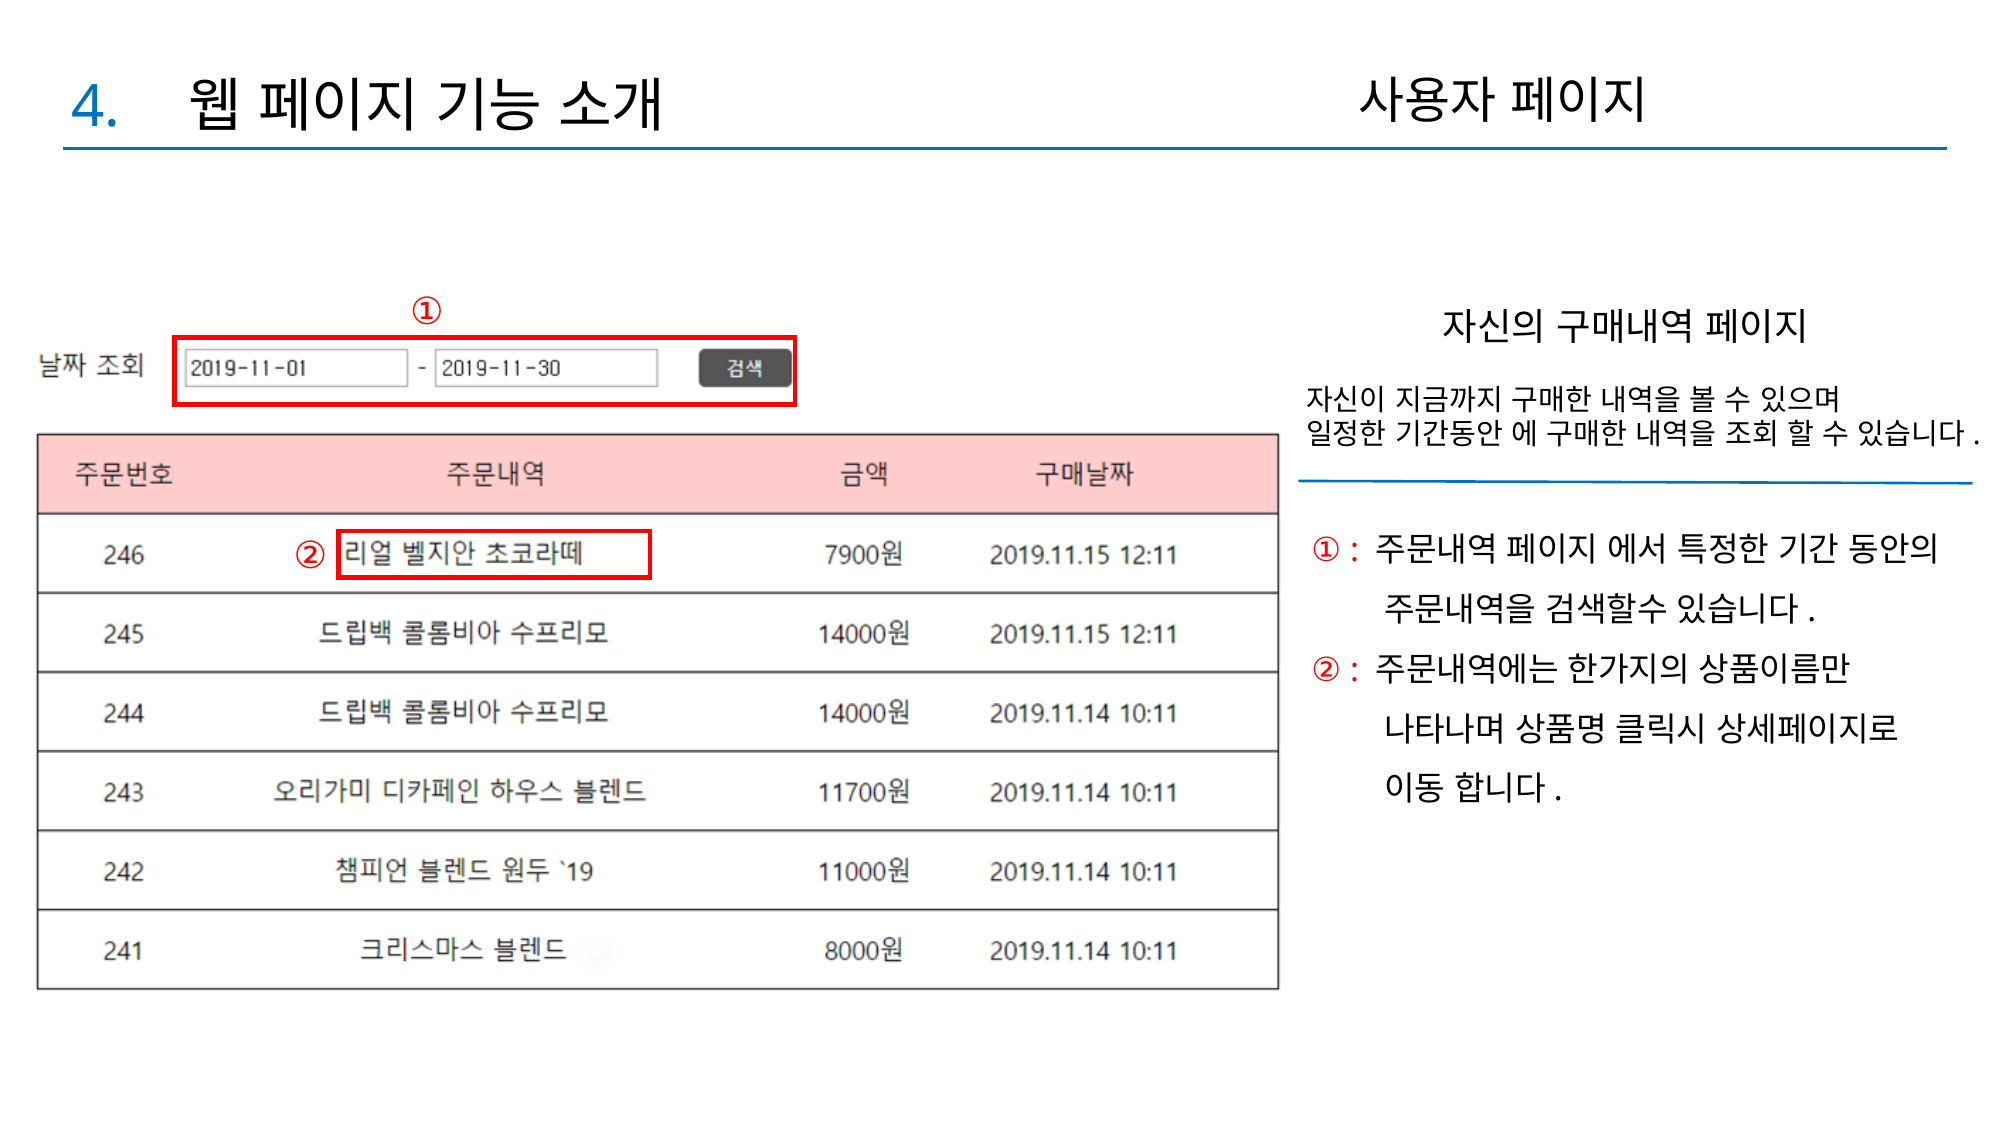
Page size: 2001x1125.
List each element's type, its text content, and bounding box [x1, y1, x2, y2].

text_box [1298, 295, 1986, 484]
picture [23, 325, 1299, 1011]
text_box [60, 61, 1948, 149]
text_box ① : 주문내역 페이지 에서 특정한 기간 동안의 주문내역을 검색할수 있습니다. ② : 주문내역에는 한가지의 상품이름만 나타나며 상품명 클릭시 상세페이지로 이동 합니다. [1299, 500, 1956, 815]
text_box ① [395, 279, 459, 325]
